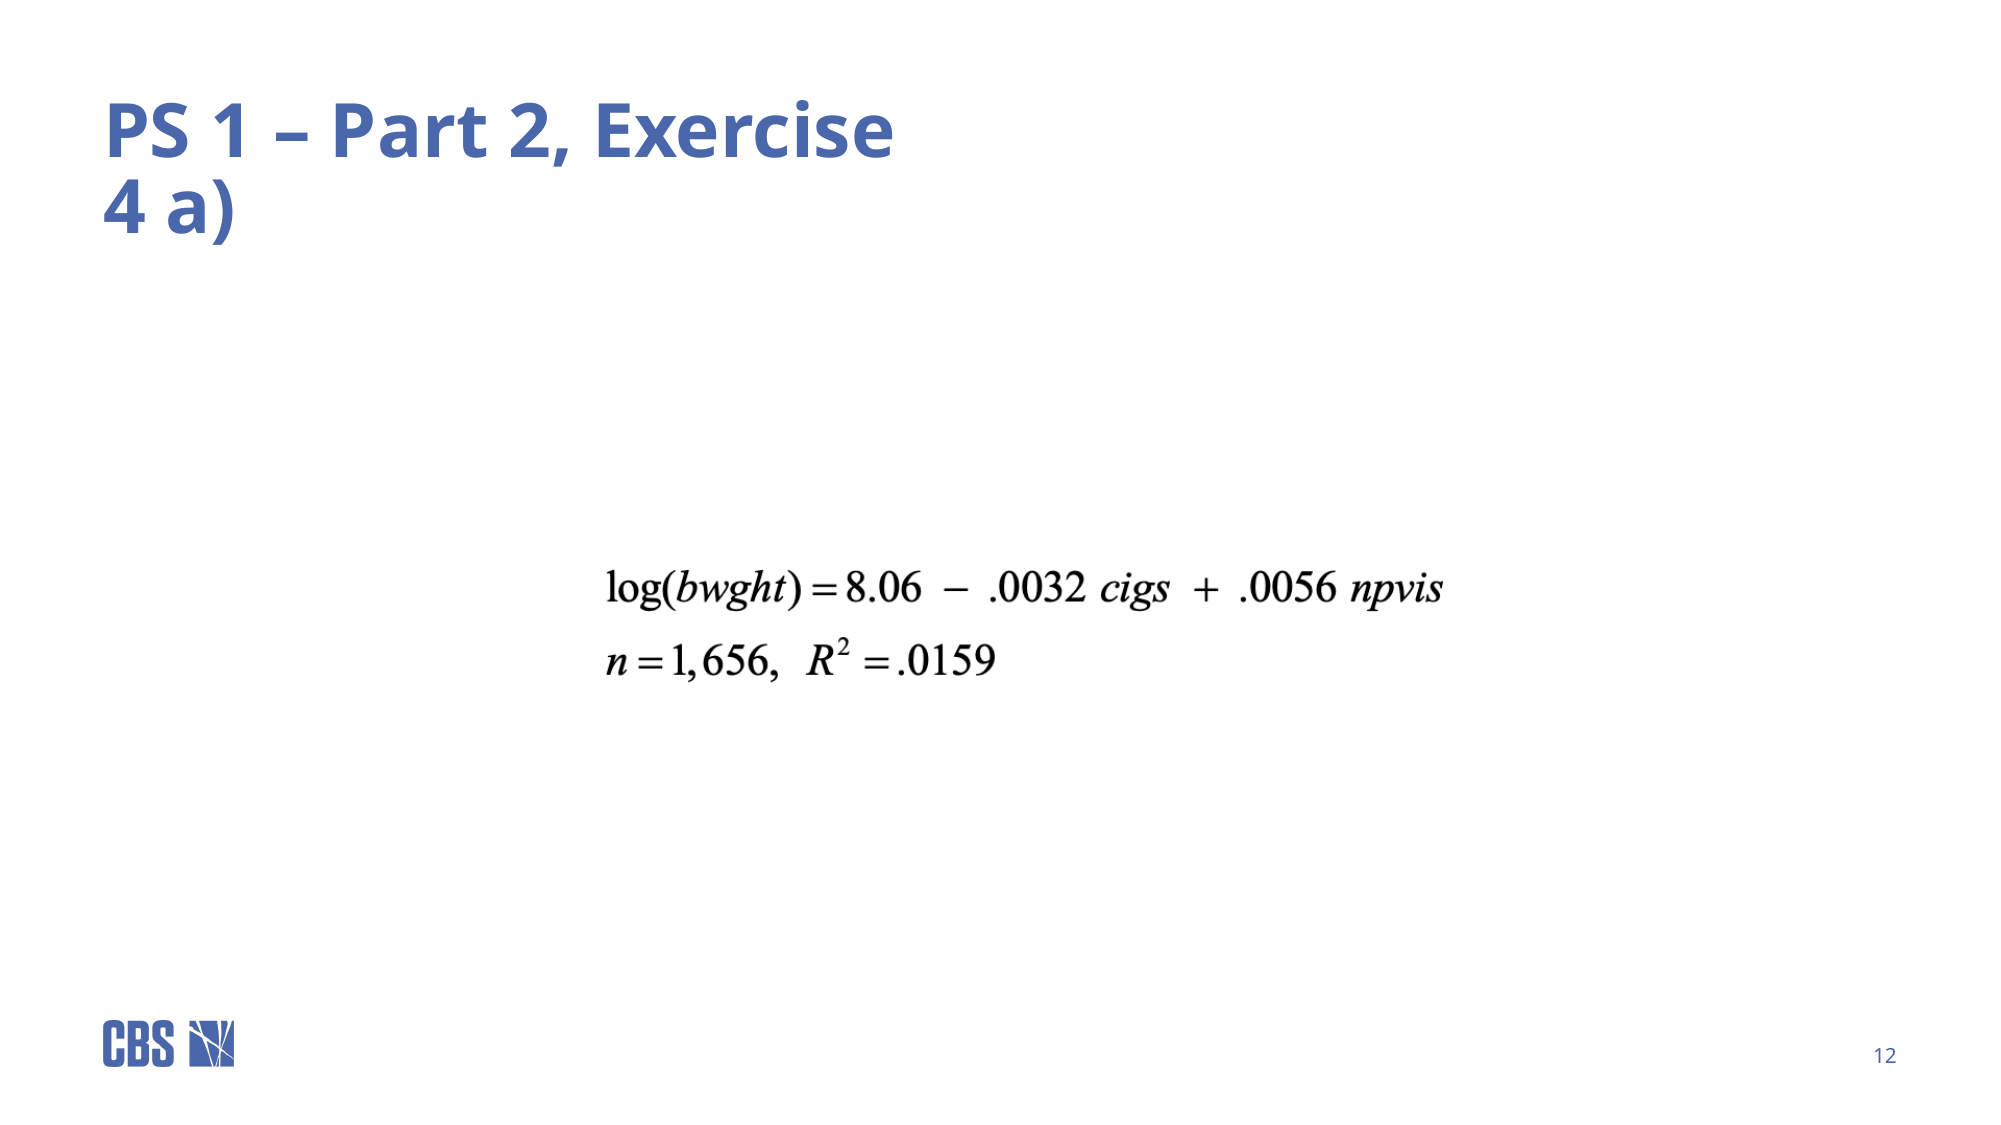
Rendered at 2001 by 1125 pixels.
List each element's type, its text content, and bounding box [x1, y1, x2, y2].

slide_number 12 [1765, 1021, 1897, 1071]
picture [511, 474, 1539, 700]
title PS 1 – Part 2, Exercise 4 a) [103, 93, 925, 173]
picture [103, 1020, 234, 1067]
